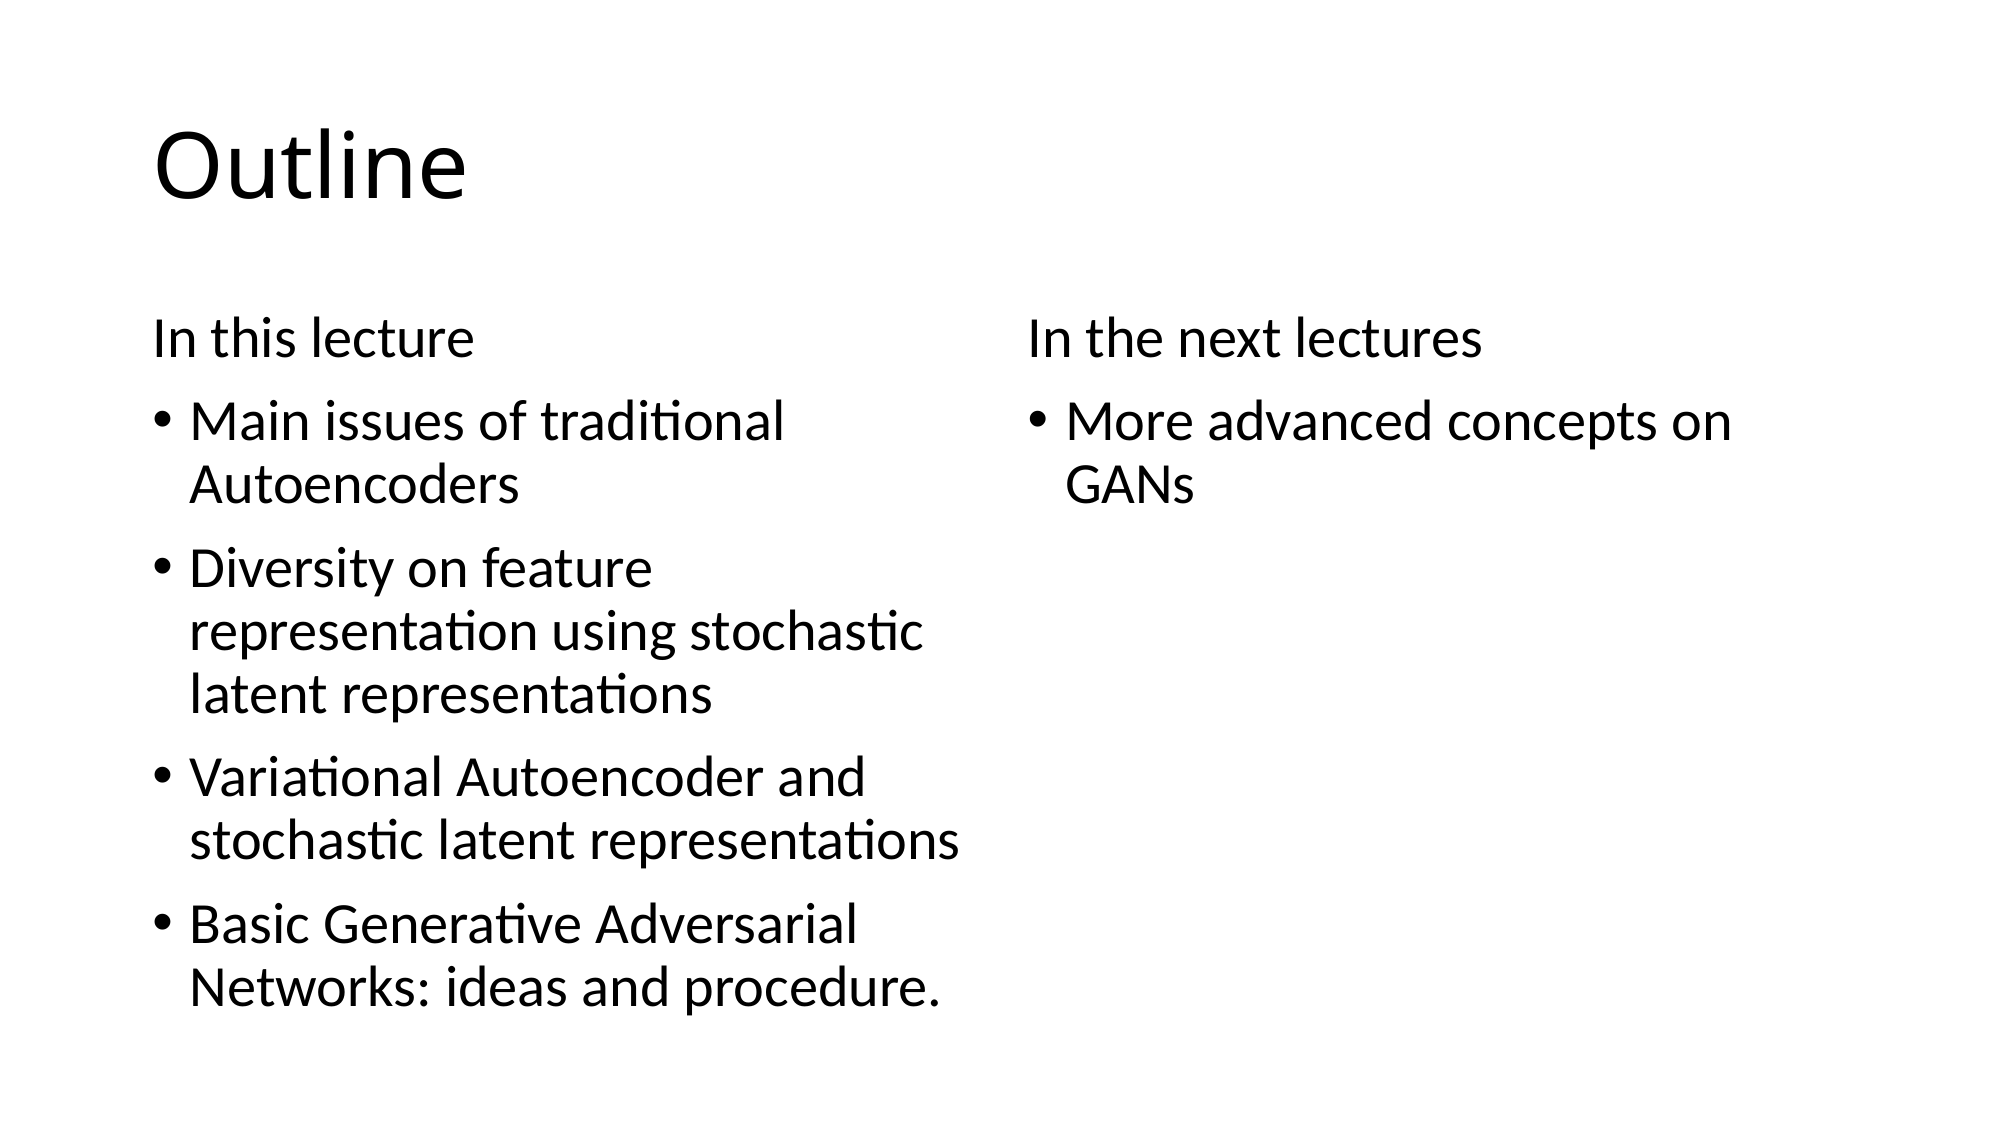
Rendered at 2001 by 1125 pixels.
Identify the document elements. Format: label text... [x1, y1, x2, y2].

list In this lecture Main issues of traditional Autoencoders Diversity on feature representation using stochastic latent representations Variational Autoencoder and stochastic latent representations Basic Generative Adversarial Networks: ideas and procedure. [137, 299, 988, 1125]
title Outline [137, 59, 1863, 278]
list In the next lectures More advanced concepts on GANs [1012, 299, 1863, 1103]
